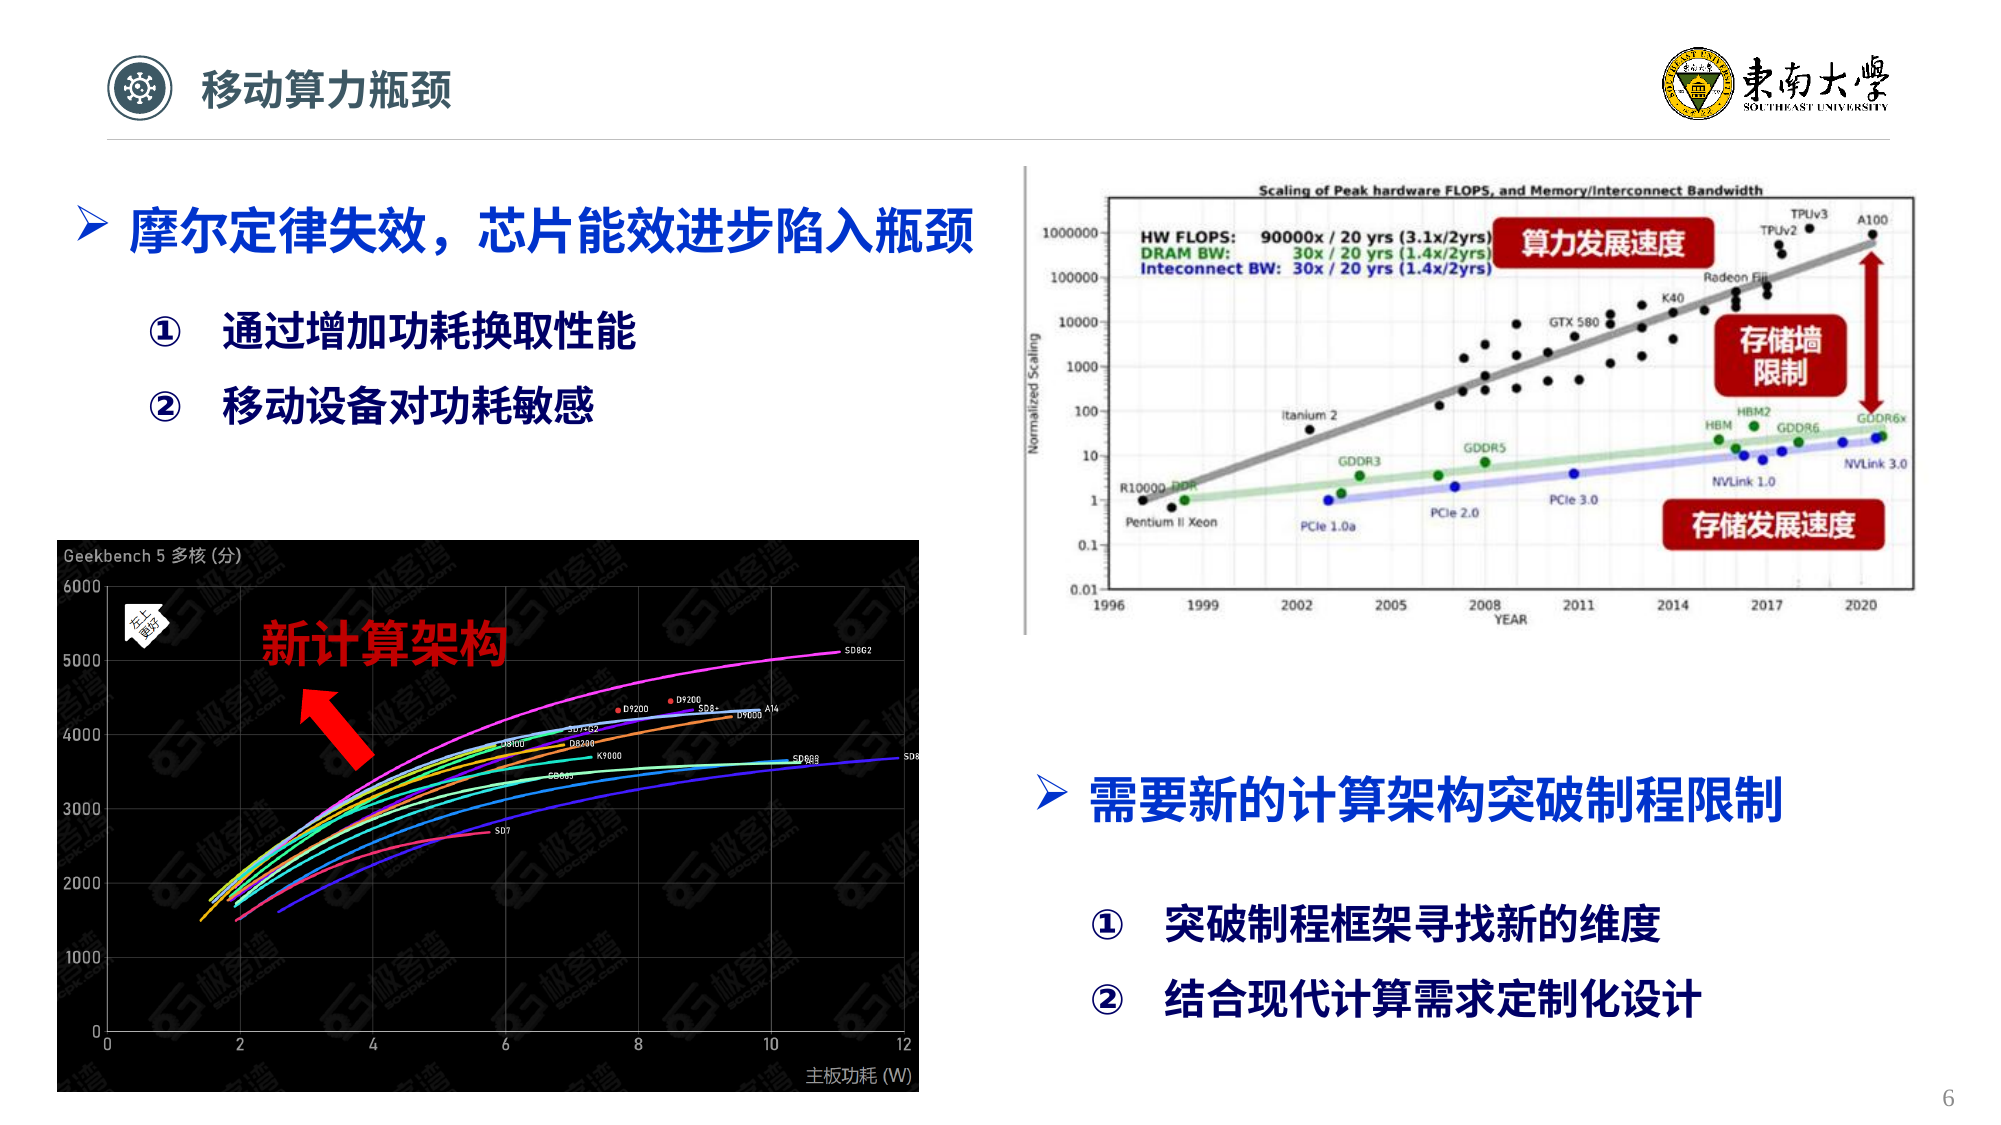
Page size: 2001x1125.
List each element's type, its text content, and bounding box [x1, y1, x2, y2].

picture [57, 540, 919, 1092]
text_box 摩尔定律失效，芯片能效进步陷入瓶颈 [58, 162, 2000, 268]
text_box 突破制程框架寻找新的维度 结合现代计算需求定制化设计 [999, 865, 1899, 1031]
picture [1662, 47, 1889, 120]
picture [1021, 166, 1938, 635]
text_box 通过增加功耗换取性能 移动设备对功耗敏感 [57, 272, 826, 438]
text_box 移动算力瓶颈 [201, 56, 1284, 122]
text_box 需要新的计算架构突破制程限制 [1017, 731, 1977, 836]
